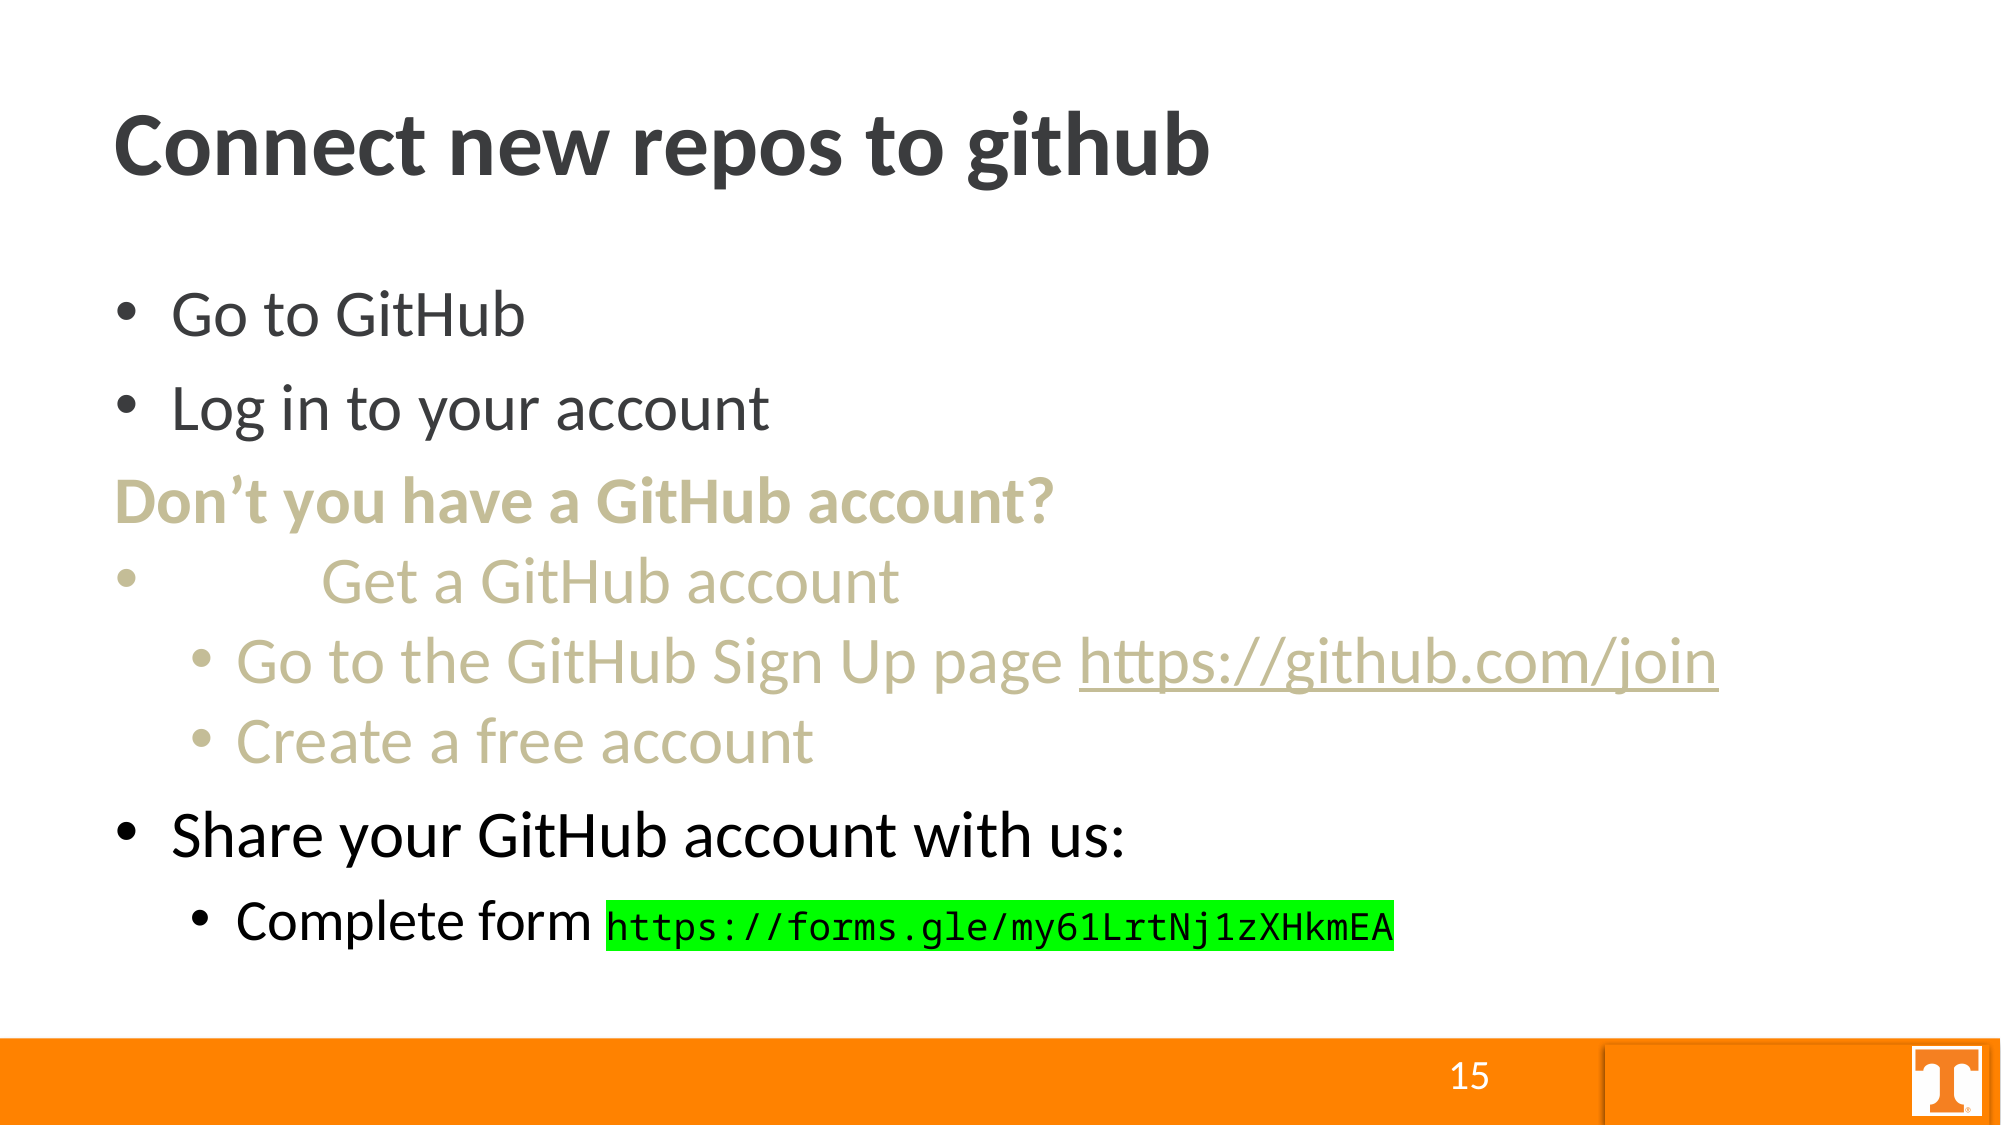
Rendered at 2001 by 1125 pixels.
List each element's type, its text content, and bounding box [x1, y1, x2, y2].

slide_number 15 [1039, 1042, 1506, 1103]
title Connect new repos to github [99, 45, 1900, 233]
picture [1912, 1046, 1982, 1116]
list Go to GitHub Log in to your account Don’t you have a GitHub account? Get a GitHub account Go to the GitHub Sign Up page https://github.com/join Create a free account Share your GitHub account with us: Complete form https://forms.gle/my61LrtNj1zXHkmEA [99, 262, 1900, 1005]
